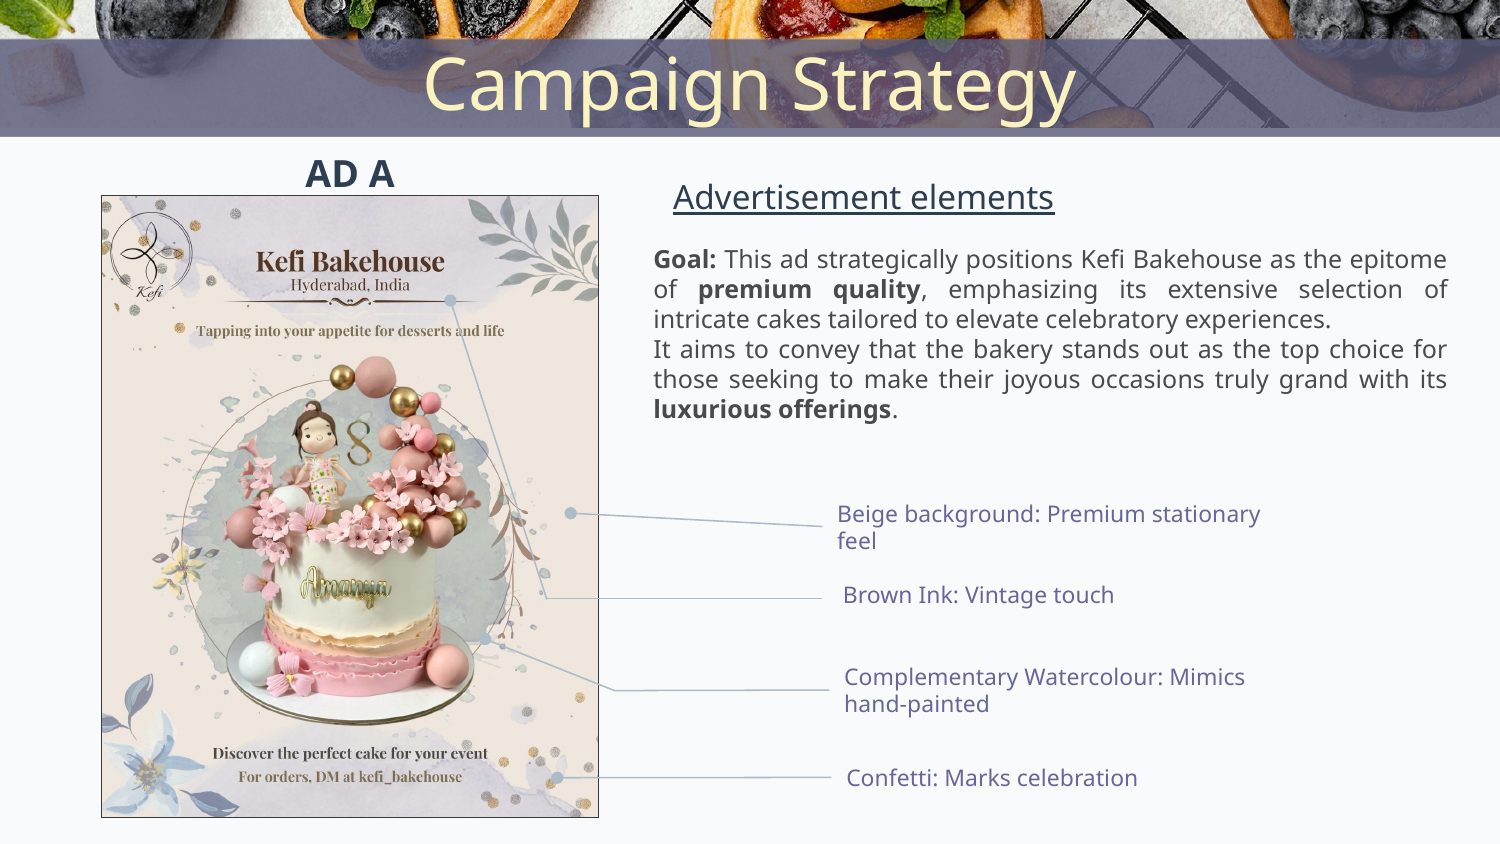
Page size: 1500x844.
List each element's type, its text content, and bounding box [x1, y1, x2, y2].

text_box Goal: This ad strategically positions Kefi Bakehouse as the epitome of premium quality, emphasizing its extensive selection of intricate cakes tailored to elevate celebratory experiences. It aims to convey that the bakery stands out as the top choice for those seeking to make their joyous occasions truly grand with its luxurious offerings. [638, 236, 1464, 432]
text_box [484, 638, 616, 692]
text_box Beige background: Premium stationary feel [828, 491, 1320, 562]
text_box AD A [278, 142, 422, 193]
text_box Complementary Watercolour: Mimics hand-painted [829, 655, 1298, 725]
picture [101, 195, 600, 818]
text_box Advertisement elements [658, 168, 1409, 224]
picture [0, 0, 1500, 128]
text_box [450, 300, 823, 600]
text_box Confetti: Marks celebration [831, 756, 1300, 799]
text_box Brown Ink: Vintage touch [828, 573, 1315, 616]
